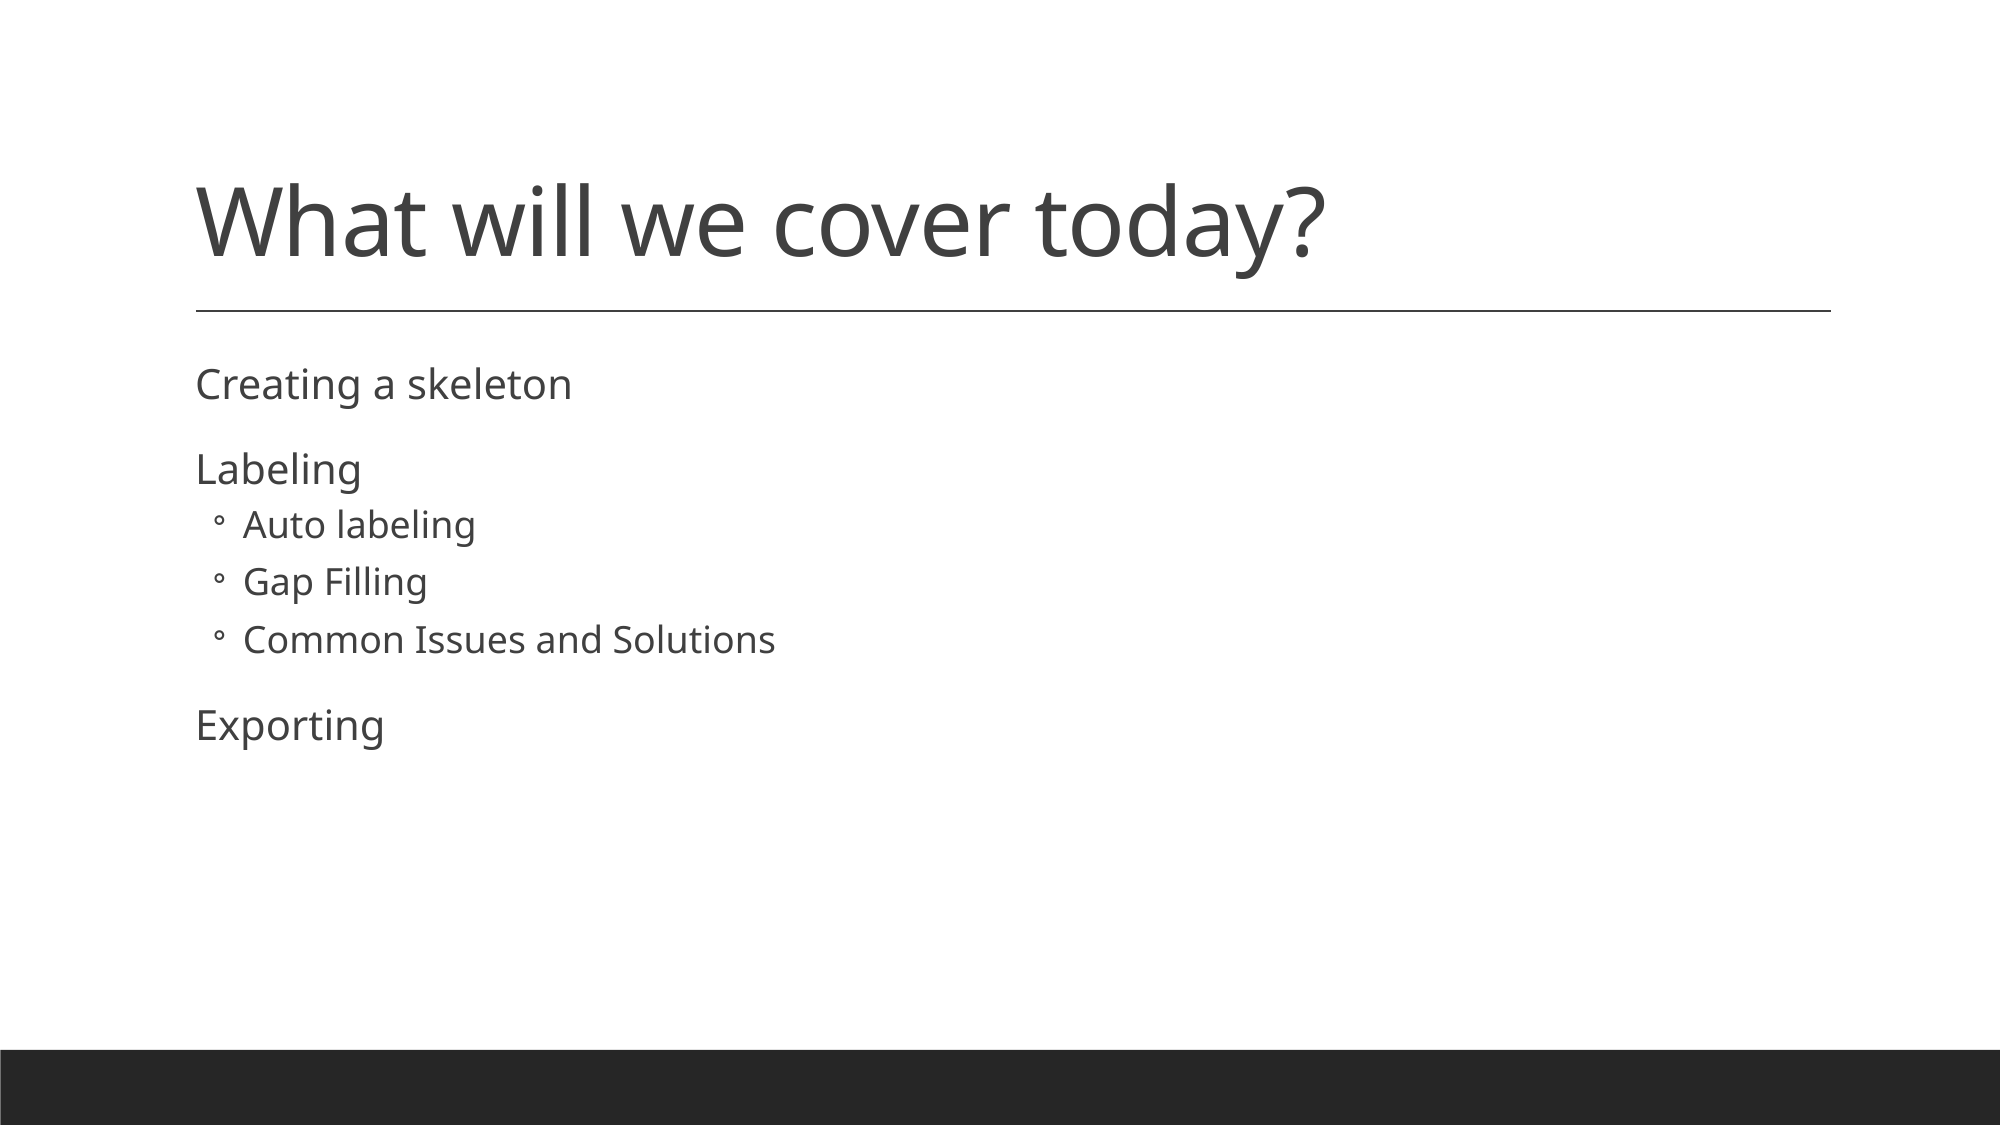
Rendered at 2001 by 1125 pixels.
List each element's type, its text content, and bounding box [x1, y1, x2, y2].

list Creating a skeleton Labeling Auto labeling Gap Filling Common Issues and Solutions Exporting [180, 345, 1830, 963]
title What will we cover today? [180, 47, 1830, 285]
